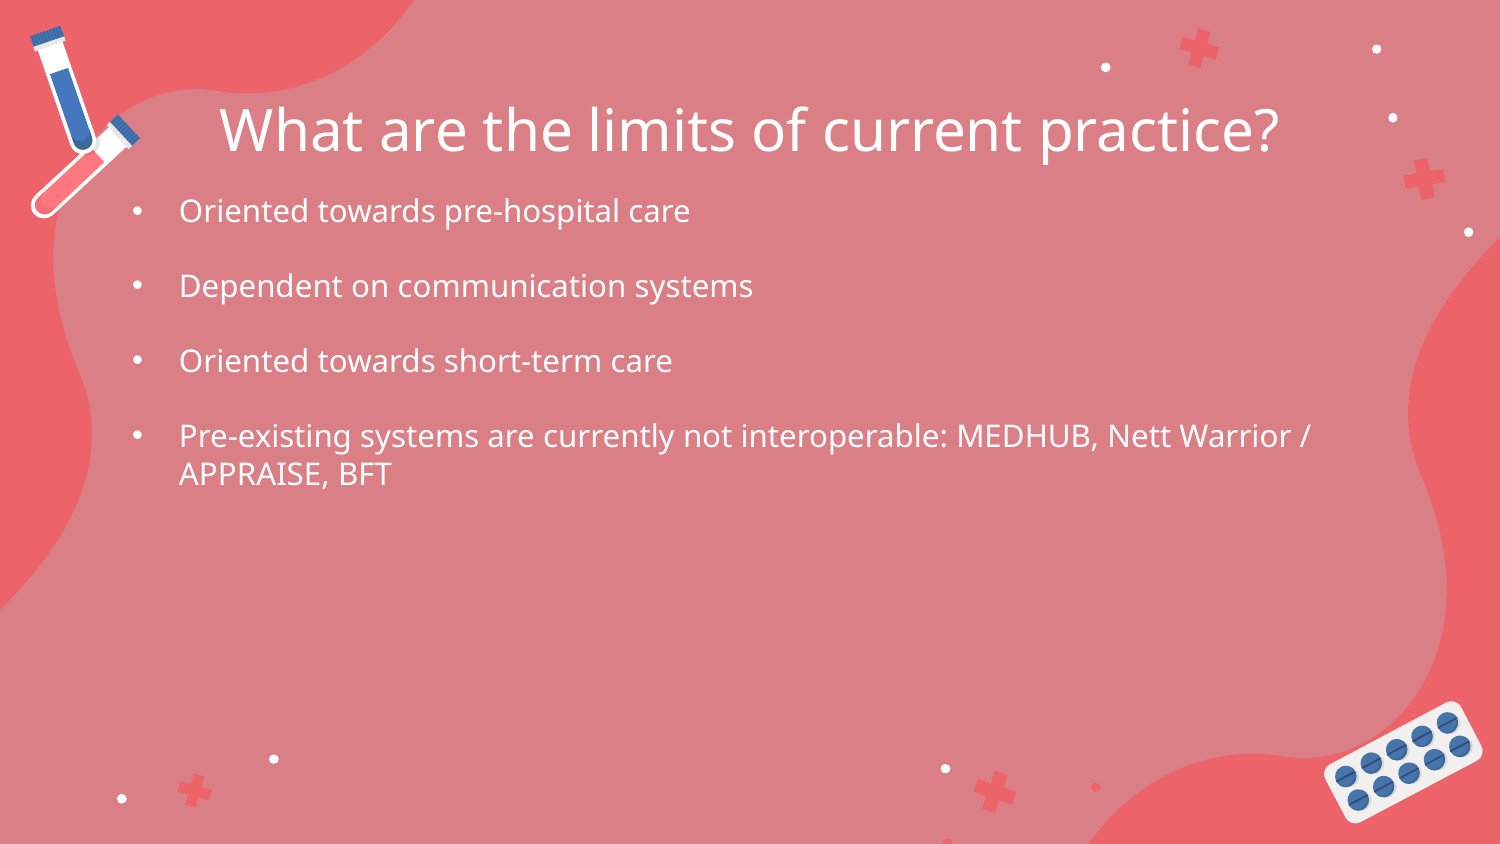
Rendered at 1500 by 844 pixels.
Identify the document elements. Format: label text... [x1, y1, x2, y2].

title What are the limits of current practice? [116, 88, 1383, 167]
list Oriented towards pre-hospital care Dependent on communication systems Oriented towards short-term care Pre-existing systems are currently not interoperable: MEDHUB, Nett Warrior / APPRAISE, BFT [116, 176, 1383, 755]
